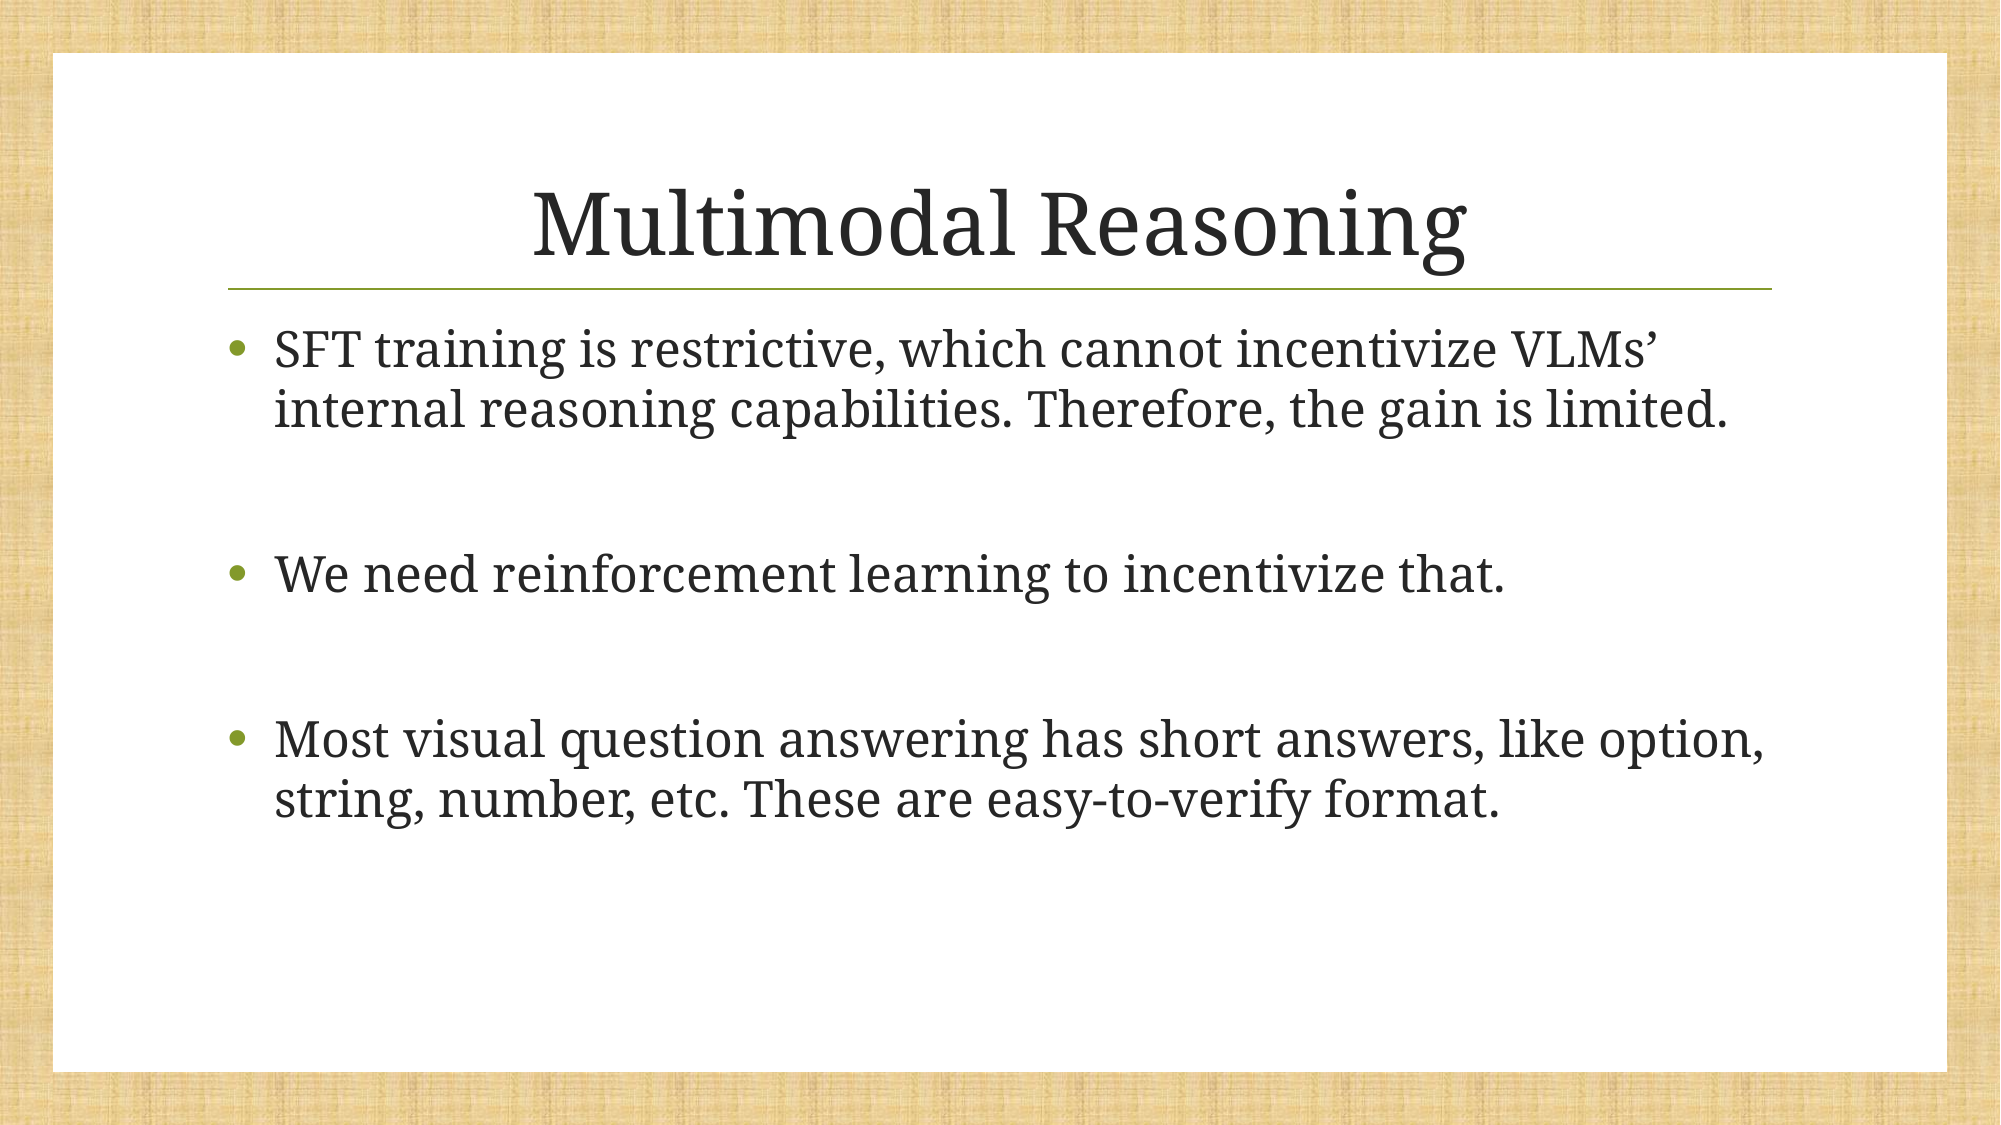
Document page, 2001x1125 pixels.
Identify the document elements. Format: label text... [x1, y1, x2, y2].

list SFT training is restrictive, which cannot incentivize VLMs’ internal reasoning capabilities. Therefore, the gain is limited. We need reinforcement learning to incentivize that. Most visual question answering has short answers, like option, string, number, etc. These are easy-to-verify format. [212, 310, 1788, 964]
picture [0, 0, 2000, 1125]
title Multimodal Reasoning [212, 161, 1788, 281]
